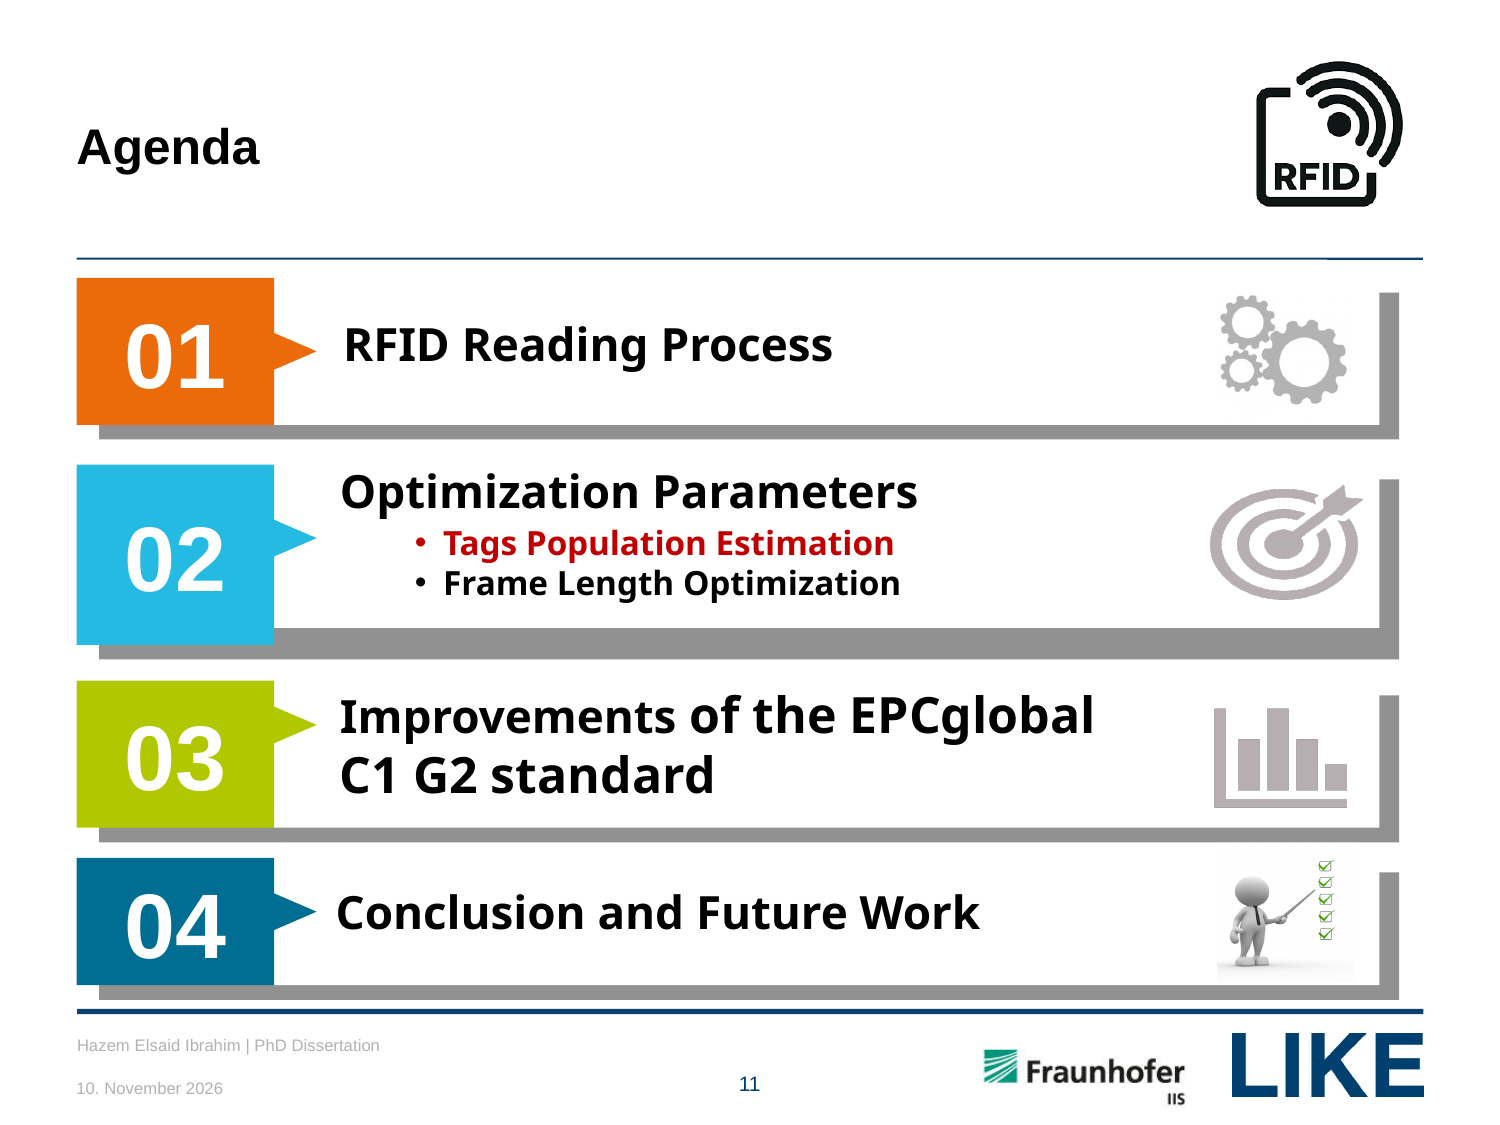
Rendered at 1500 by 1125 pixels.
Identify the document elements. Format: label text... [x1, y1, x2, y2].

title Agenda [76, 54, 1423, 245]
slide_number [76, 1077, 427, 1099]
picture [1232, 1033, 1424, 1097]
picture [1234, 59, 1424, 209]
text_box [76, 453, 1400, 660]
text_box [76, 673, 1400, 843]
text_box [76, 277, 1400, 440]
footer Hazem Elsaid Ibrahim | PhD Dissertation [77, 1035, 552, 1056]
picture [974, 1022, 1193, 1116]
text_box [76, 845, 1400, 1001]
